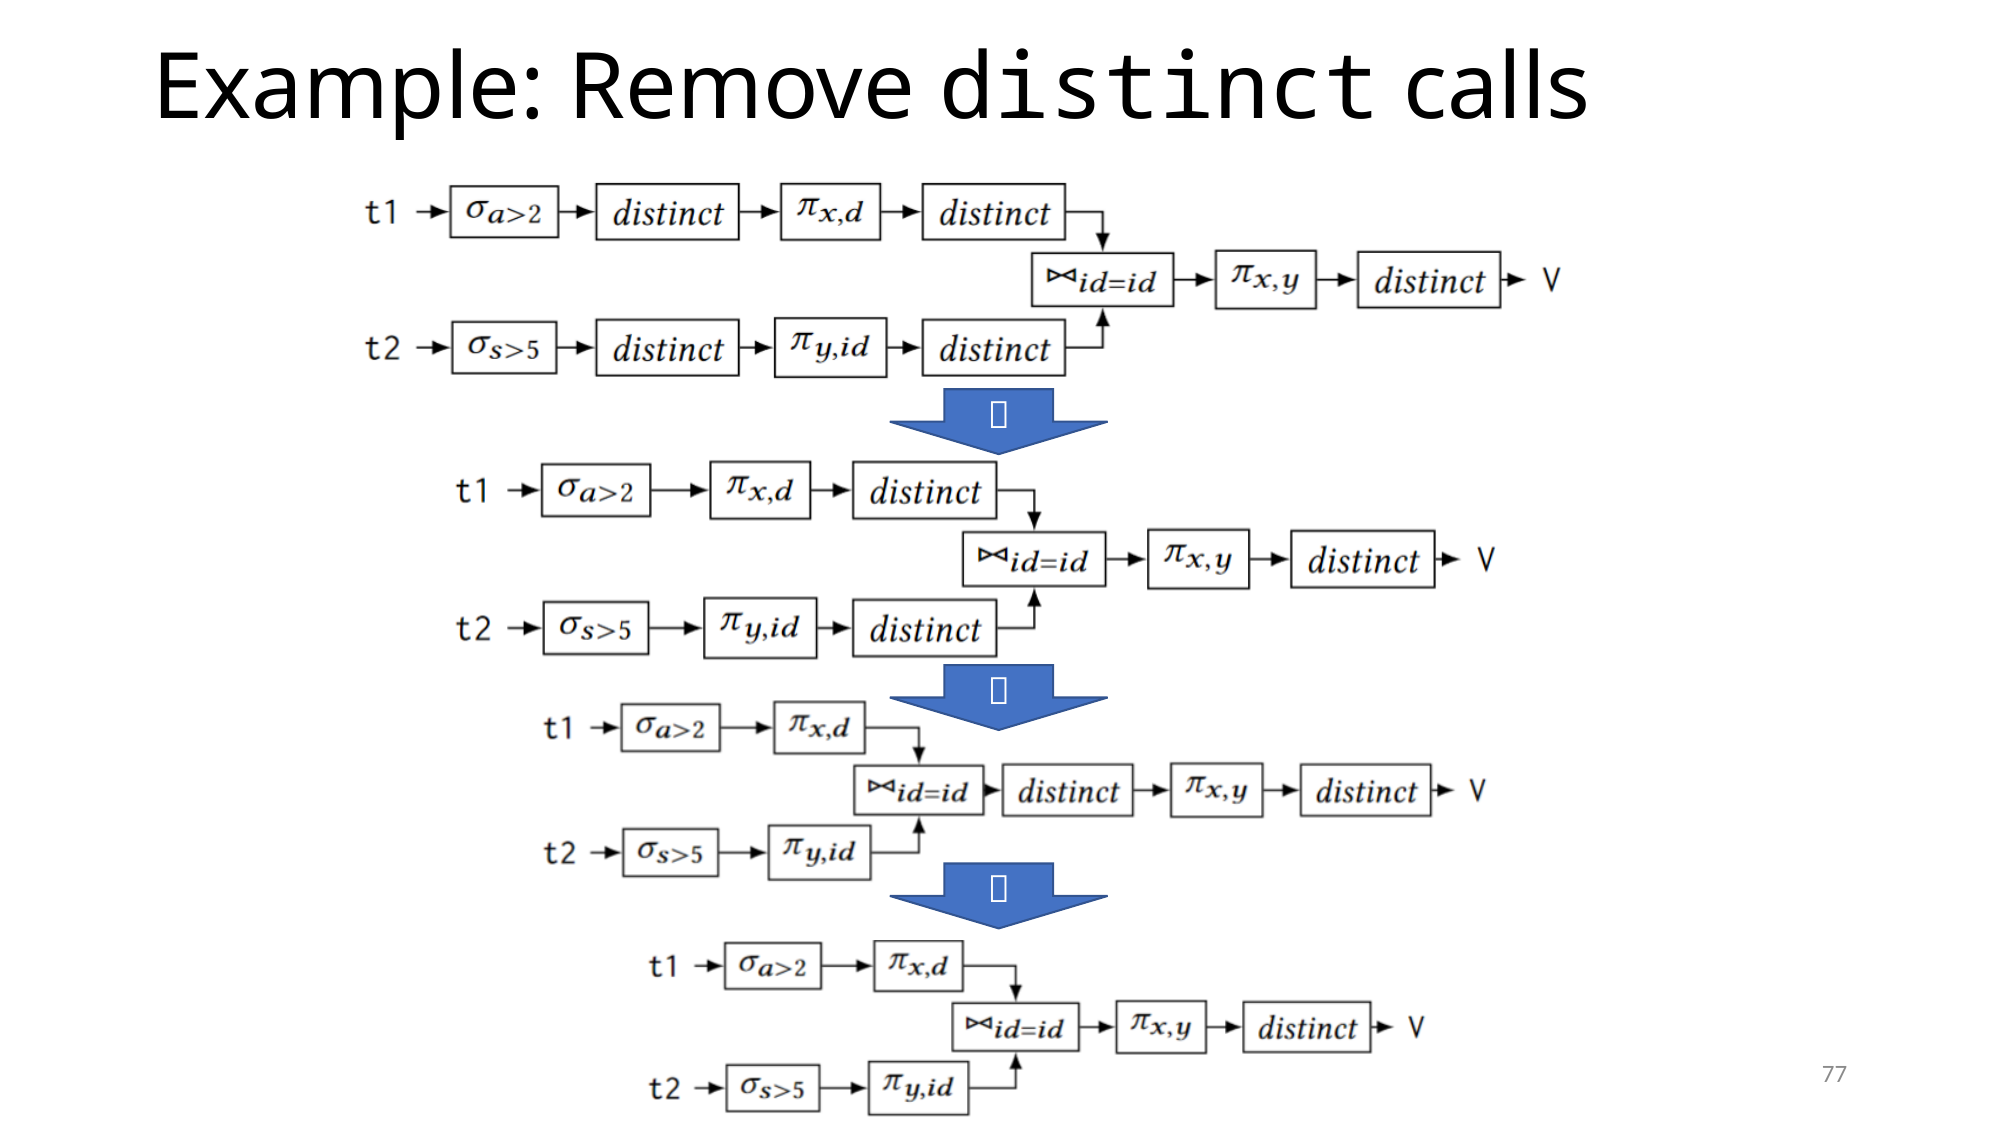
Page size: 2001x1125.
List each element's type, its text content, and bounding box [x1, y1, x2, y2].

picture [438, 459, 1510, 666]
slide_number 77 [1798, 1042, 1863, 1103]
text_box  [889, 395, 1108, 456]
text_box  [889, 886, 1108, 930]
picture [530, 699, 1499, 886]
title Example: Remove distinct calls [137, 31, 1863, 148]
picture [633, 940, 1444, 1118]
text_box  [889, 666, 1108, 699]
picture [357, 147, 1591, 395]
